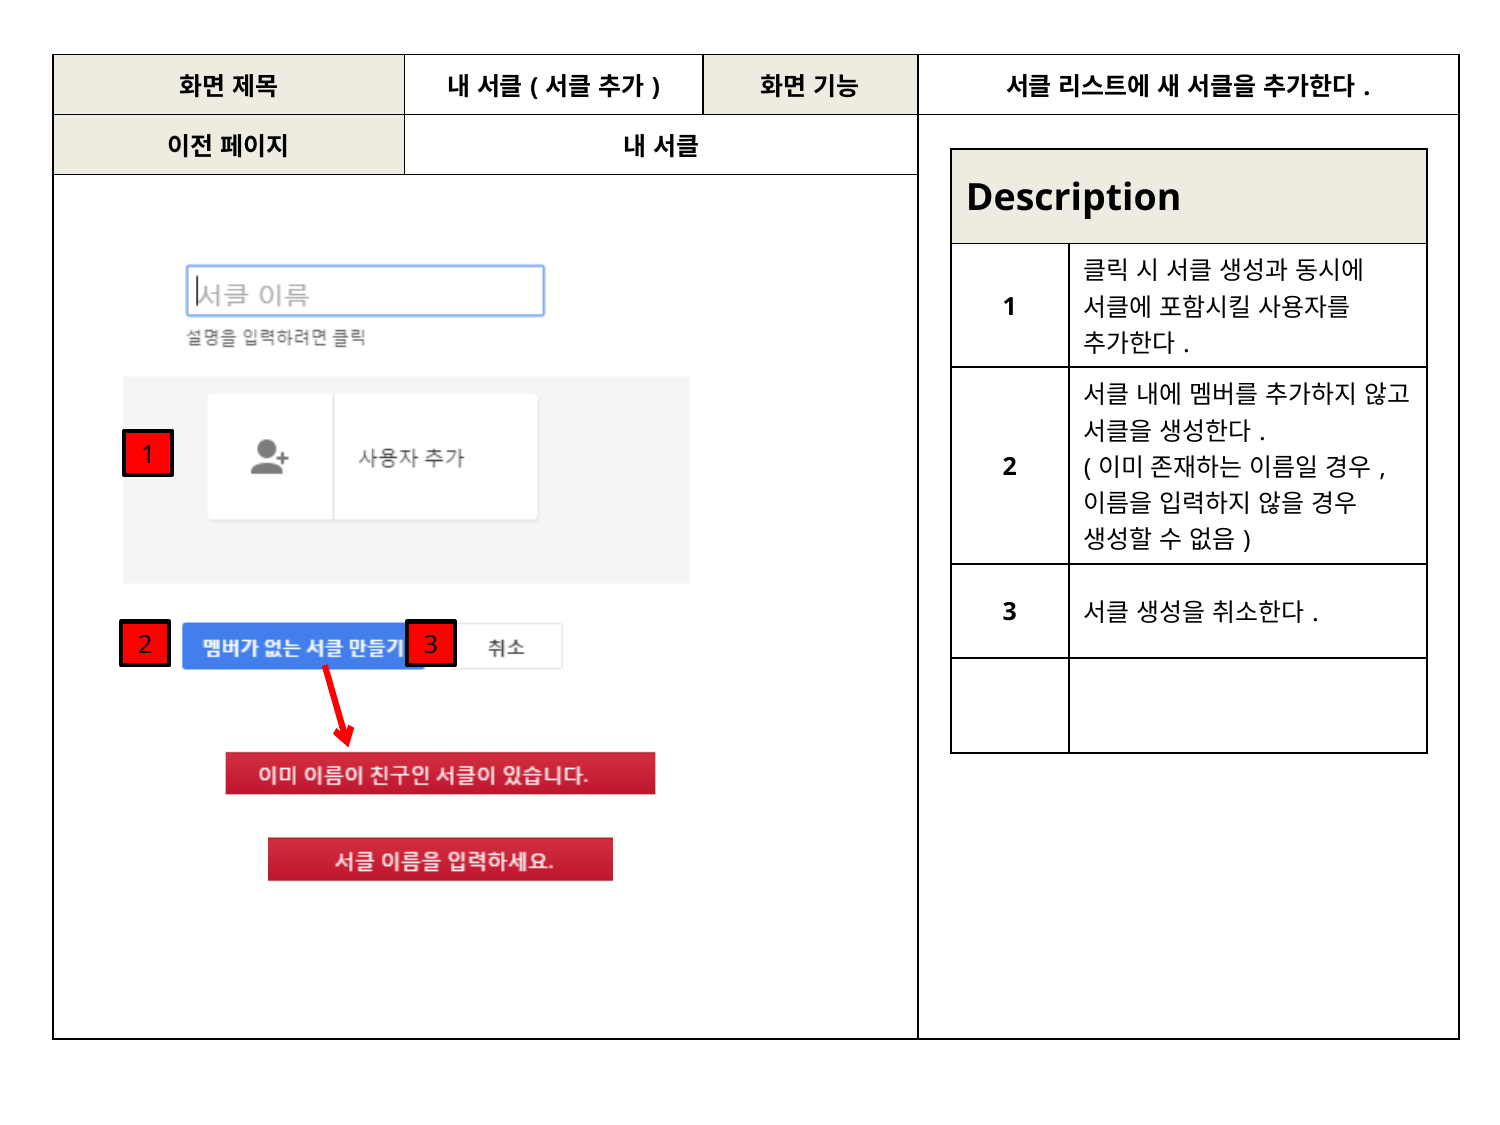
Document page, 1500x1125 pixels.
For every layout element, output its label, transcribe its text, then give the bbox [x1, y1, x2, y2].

table_cell 서클 생성을 취소한다. [1070, 565, 1426, 657]
picture [123, 207, 690, 723]
table_header 화면 기능 [704, 55, 917, 114]
table_header 화면 제목 [54, 55, 404, 114]
table_cell [54, 175, 917, 1038]
table_cell 2 [952, 368, 1068, 563]
table_cell 1 [952, 244, 1068, 366]
table_cell 서클 내에 멤버를 추가하지 않고 서클을 생성한다. (이미 존재하는 이름일 경우, 이름을 입력하지 않을 경우 생성할 수 없음) [1070, 368, 1426, 563]
table_cell 3 [952, 565, 1068, 657]
picture [268, 833, 613, 894]
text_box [324, 664, 349, 748]
table_cell 이전 페이지 [54, 115, 404, 174]
table_cell [952, 659, 1068, 752]
table_cell [919, 115, 1458, 1038]
table_header Description [952, 150, 1426, 243]
table_cell 내 서클 [405, 115, 917, 174]
picture [225, 747, 656, 810]
table_cell [1070, 659, 1426, 752]
table_header 내 서클(서클 추가) [405, 55, 702, 114]
table_header 서클 리스트에 새 서클을 추가한다. [919, 55, 1458, 114]
table_cell 클릭 시 서클 생성과 동시에 서클에 포함시킬 사용자를 추가한다. [1070, 244, 1426, 366]
